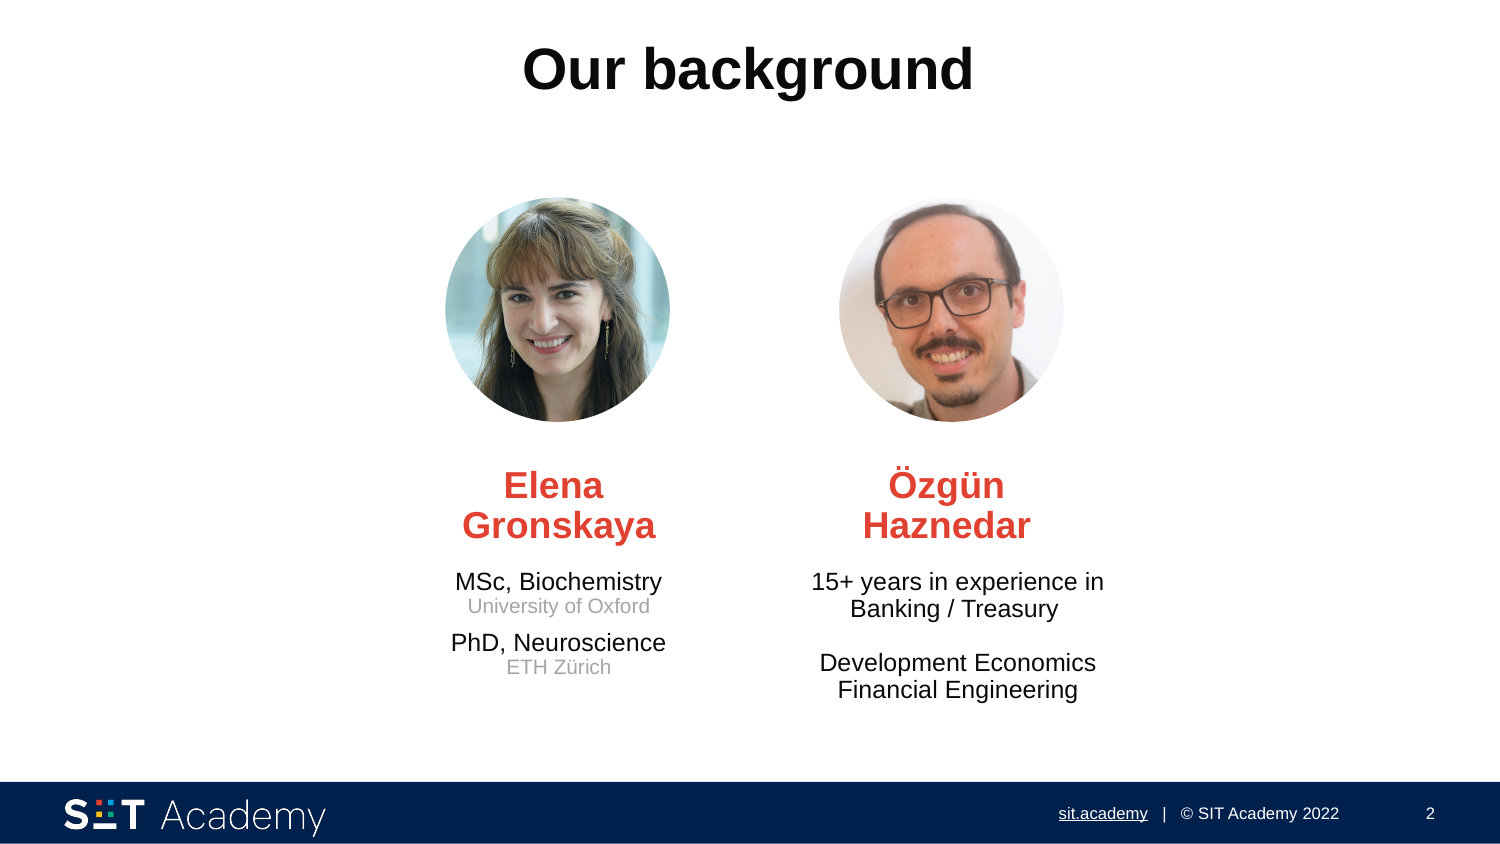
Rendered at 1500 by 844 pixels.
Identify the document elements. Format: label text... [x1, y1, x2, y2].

picture [64, 799, 326, 837]
list 15+ years in experience in Banking / Treasury Development Economics Financial Engineering [795, 568, 1121, 704]
picture [445, 197, 671, 423]
list MSc, Biochemistry University of Oxford PhD, Neuroscience ETH Zürich [402, 568, 715, 704]
list Özgün Haznedar [795, 465, 1109, 551]
title Our background [62, 38, 1436, 156]
list Elena Gronskaya [402, 465, 715, 551]
picture [838, 197, 1064, 423]
